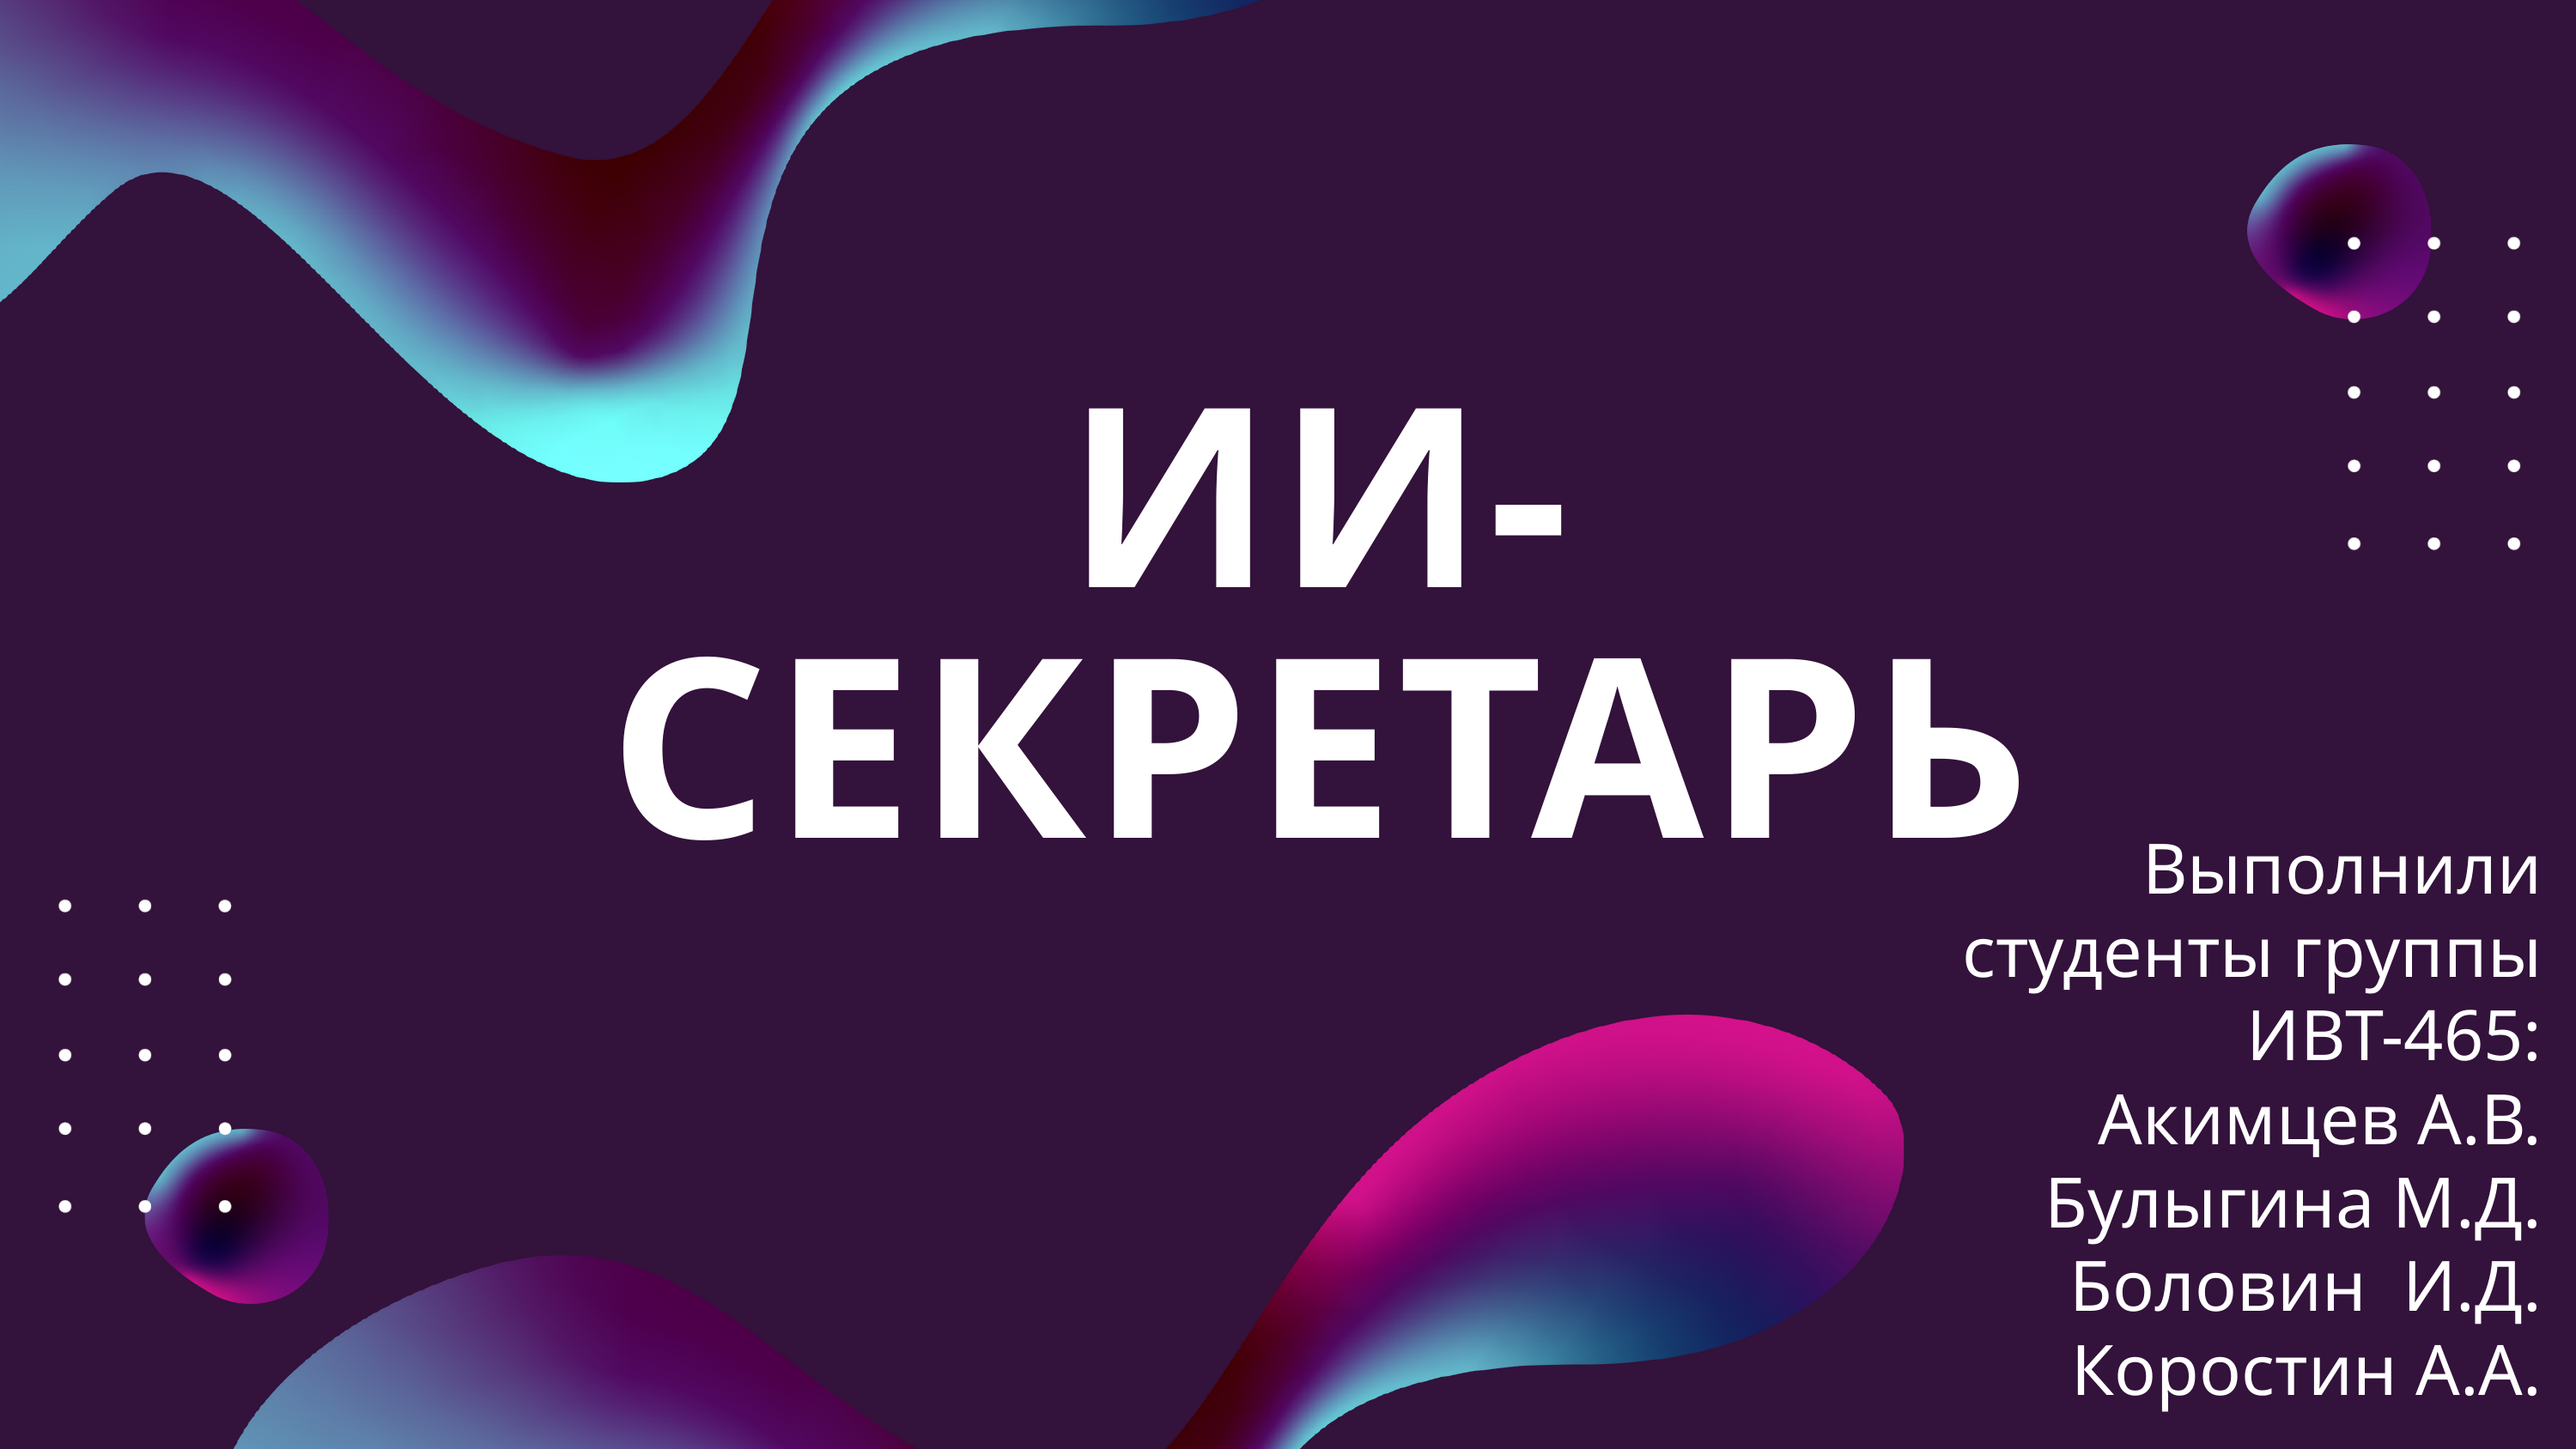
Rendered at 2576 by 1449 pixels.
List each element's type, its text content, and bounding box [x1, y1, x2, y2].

text_box [2339, 232, 2576, 555]
text_box Выполнили студенты группы ИВТ-465: Акимцев А.В. Булыгина М.Д. Боловин И.Д. Коростин А.А. [1951, 823, 2543, 1410]
text_box [2247, 144, 2432, 319]
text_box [512, 359, 2130, 1016]
text_box [0, 894, 237, 1217]
text_box [0, 0, 1418, 482]
text_box [215, 1015, 1905, 1449]
text_box [144, 1129, 329, 1304]
